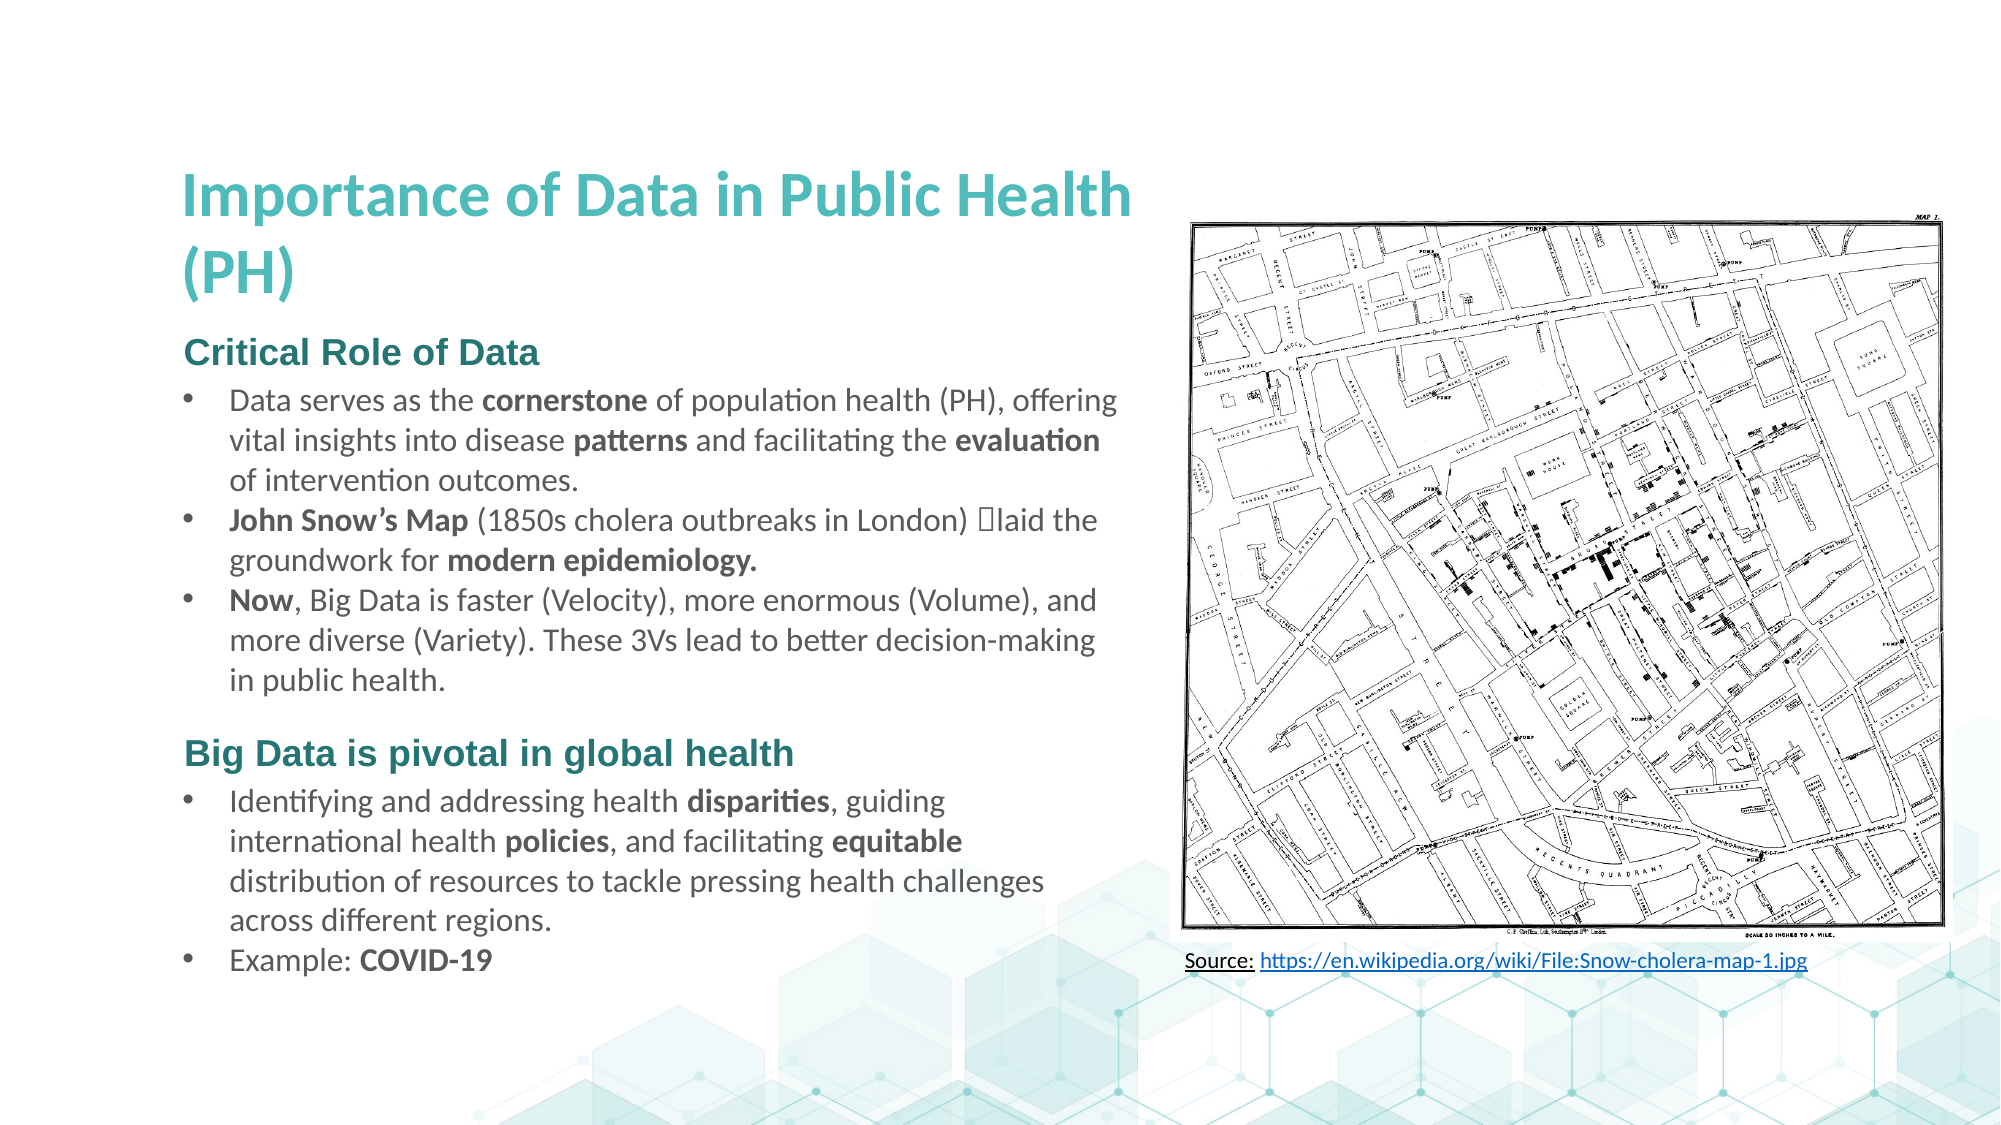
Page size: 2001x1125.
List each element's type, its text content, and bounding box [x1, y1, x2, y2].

text_box Big Data is pivotal in global health [169, 721, 811, 771]
text_box Critical Role of Data [168, 320, 555, 370]
text_box Data serves as the cornerstone of population health (PH), offering vital insights into disease patterns and facilitating the evaluation of intervention outcomes. John Snow’s Map (1850s cholera outbreaks in London) laid the groundwork for modern epidemiology. Now, Big Data is faster (Velocity), more enormous (Volume), and more diverse (Variety). These 3Vs lead to better decision-making in public health. [167, 370, 1141, 706]
text_box Source: https://en.wikipedia.org/wiki/File:Snow-cholera-map-1.jpg [1170, 938, 2000, 981]
text_box Identifying and addressing health disparities, guiding international health policies, and facilitating equitable distribution of resources to tackle pressing health challenges across different regions. Example: COVID-19 [167, 771, 1114, 986]
text_box Importance of Data in Public Health (PH) [166, 143, 1248, 314]
picture [0, 0, 2001, 1125]
